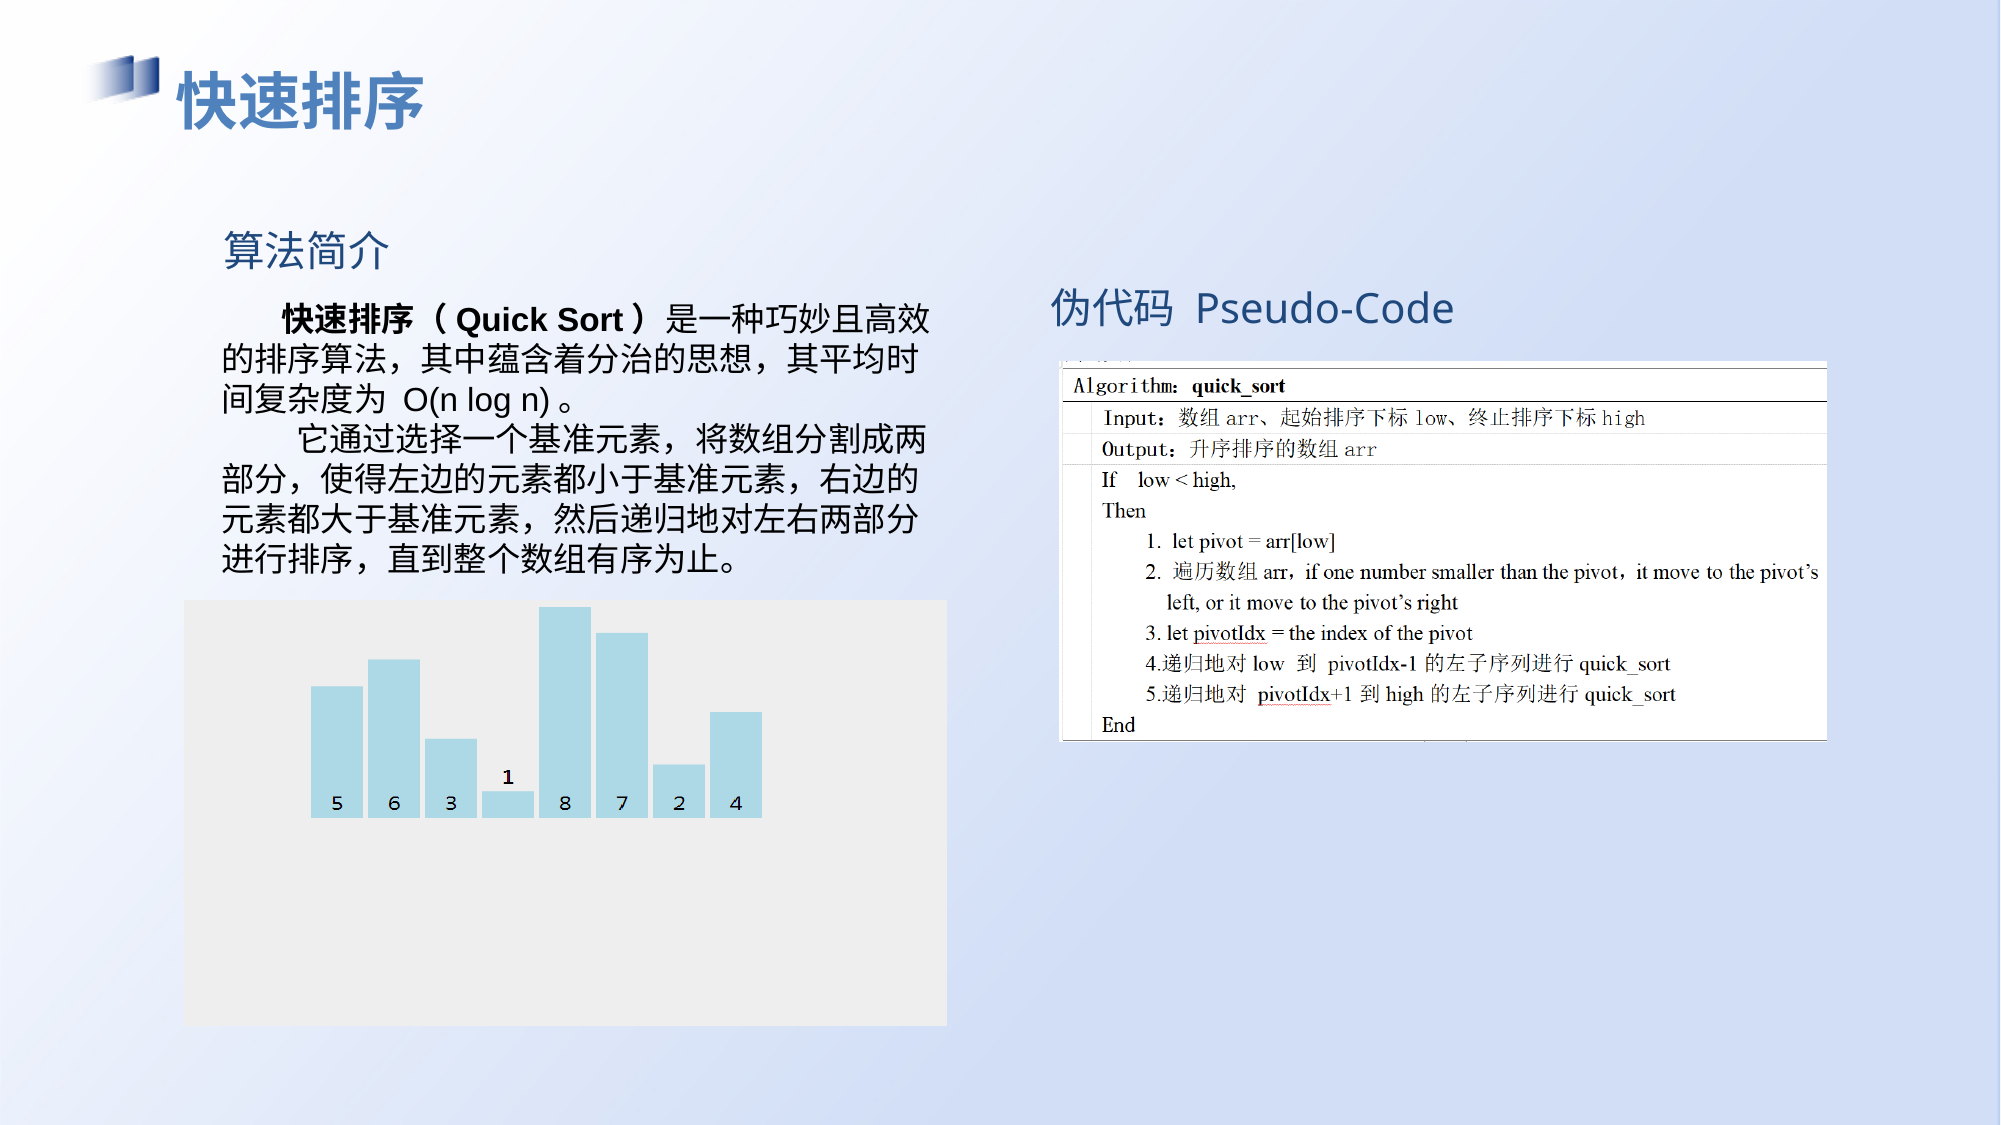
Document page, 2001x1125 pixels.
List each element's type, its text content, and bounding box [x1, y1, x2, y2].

picture [0, 0, 2001, 1125]
text_box 伪代码 Pseudo-Code [1035, 264, 1491, 340]
text_box 算法简介 [208, 217, 876, 283]
text_box 快速排序 [159, 15, 1700, 147]
text_box 快速排序（Quick Sort）是一种巧妙且高效的排序算法，其中蕴含着分治的思想，其平均时间复杂度为 O(n log n)。 它通过选择一个基准元素，将数组分割成两部分，使得左边的元素都小于基准元素，右边的元素都大于基准元素，然后递归地对左右两部分进行排序，直到整个数组有序为止。 [206, 290, 951, 585]
